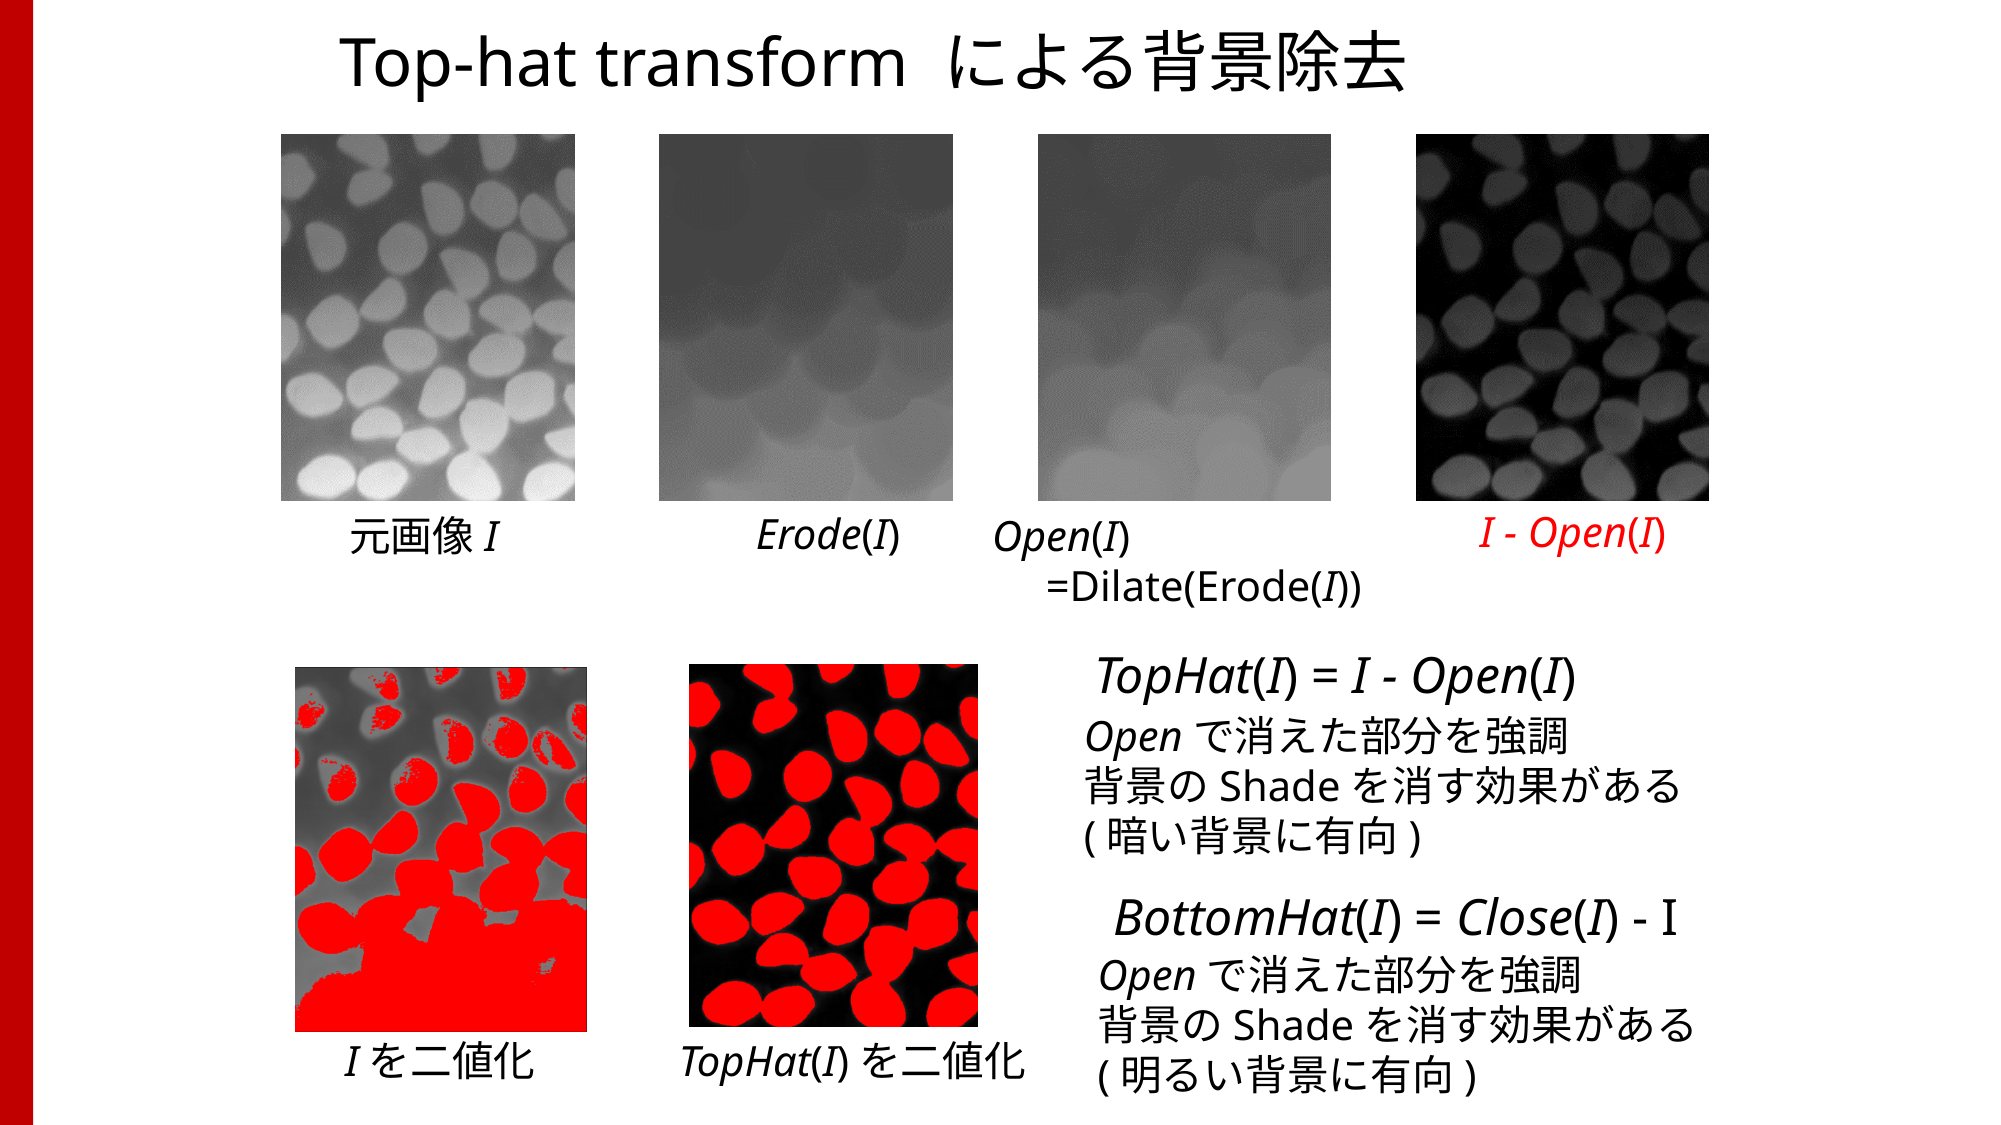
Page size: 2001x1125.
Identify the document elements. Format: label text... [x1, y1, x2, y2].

text_box 元画像I [334, 502, 513, 567]
text_box I - Open(I) [1465, 501, 1681, 563]
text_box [281, 134, 1709, 501]
text_box Erode(I) [741, 501, 916, 565]
title Top-hat transform による背景除去 [324, 20, 1675, 109]
text_box Open(I) =Dilate(Erode(I)) [977, 502, 1536, 617]
text_box TopHat(I) = I - Open(I) [1079, 636, 1592, 701]
text_box Openで消えた部分を強調 背景のShadeを消す効果がある (暗い背景に有向) [1069, 701, 1700, 867]
picture [689, 664, 978, 1028]
text_box TopHat(I)を二値化 [664, 1027, 1042, 1092]
text_box Iを二値化 [330, 1032, 551, 1092]
picture [295, 667, 587, 1032]
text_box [1042, 878, 1750, 1108]
